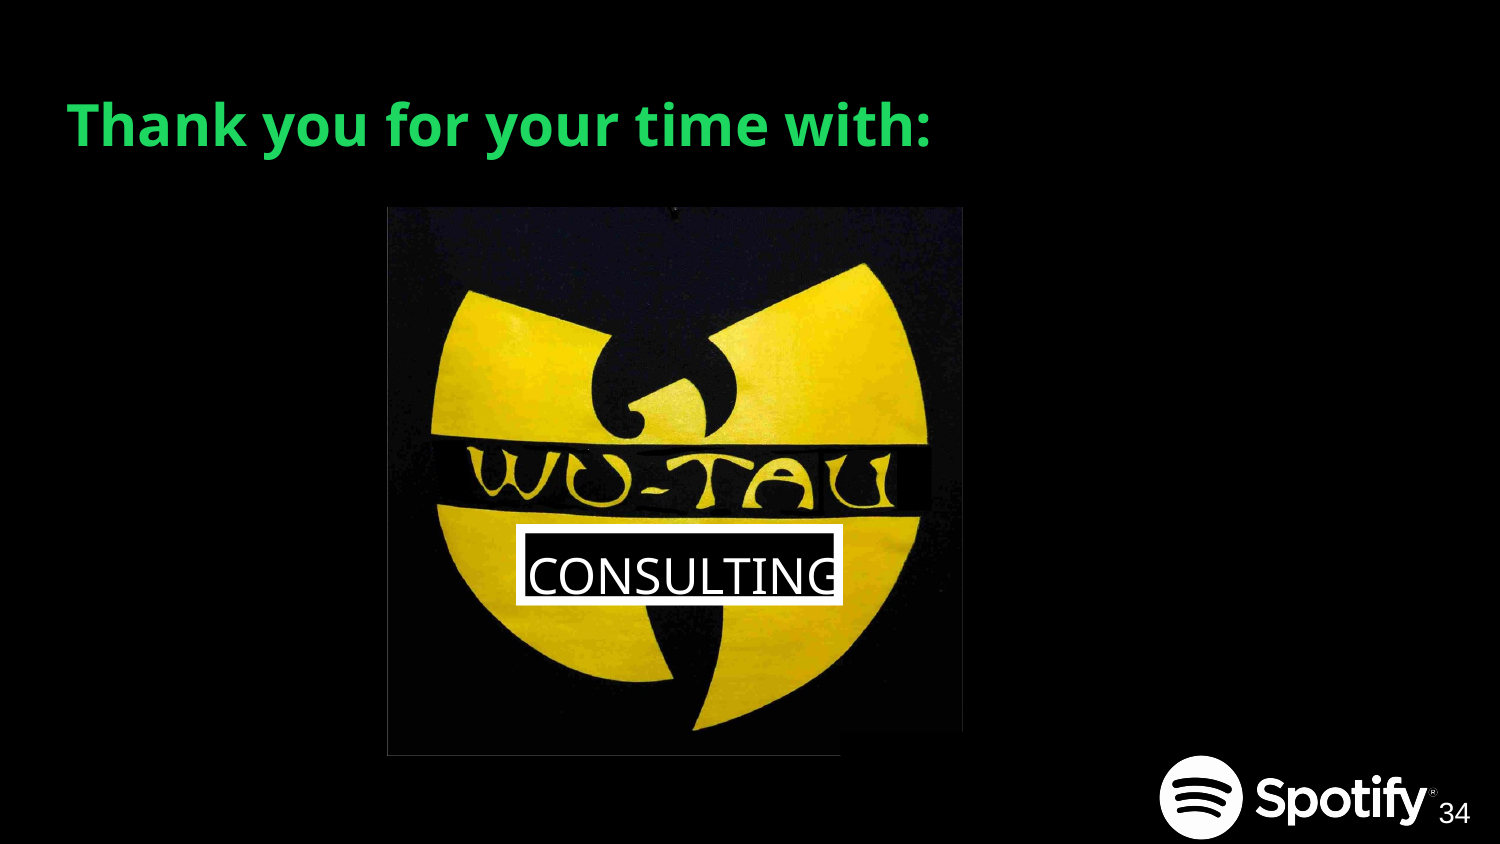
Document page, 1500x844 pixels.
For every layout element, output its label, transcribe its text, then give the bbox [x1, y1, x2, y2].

title Thank you for your time with: [51, 72, 1449, 167]
slide_number ‹#› [1423, 779, 1500, 844]
picture [387, 206, 964, 756]
picture [1159, 755, 1438, 840]
